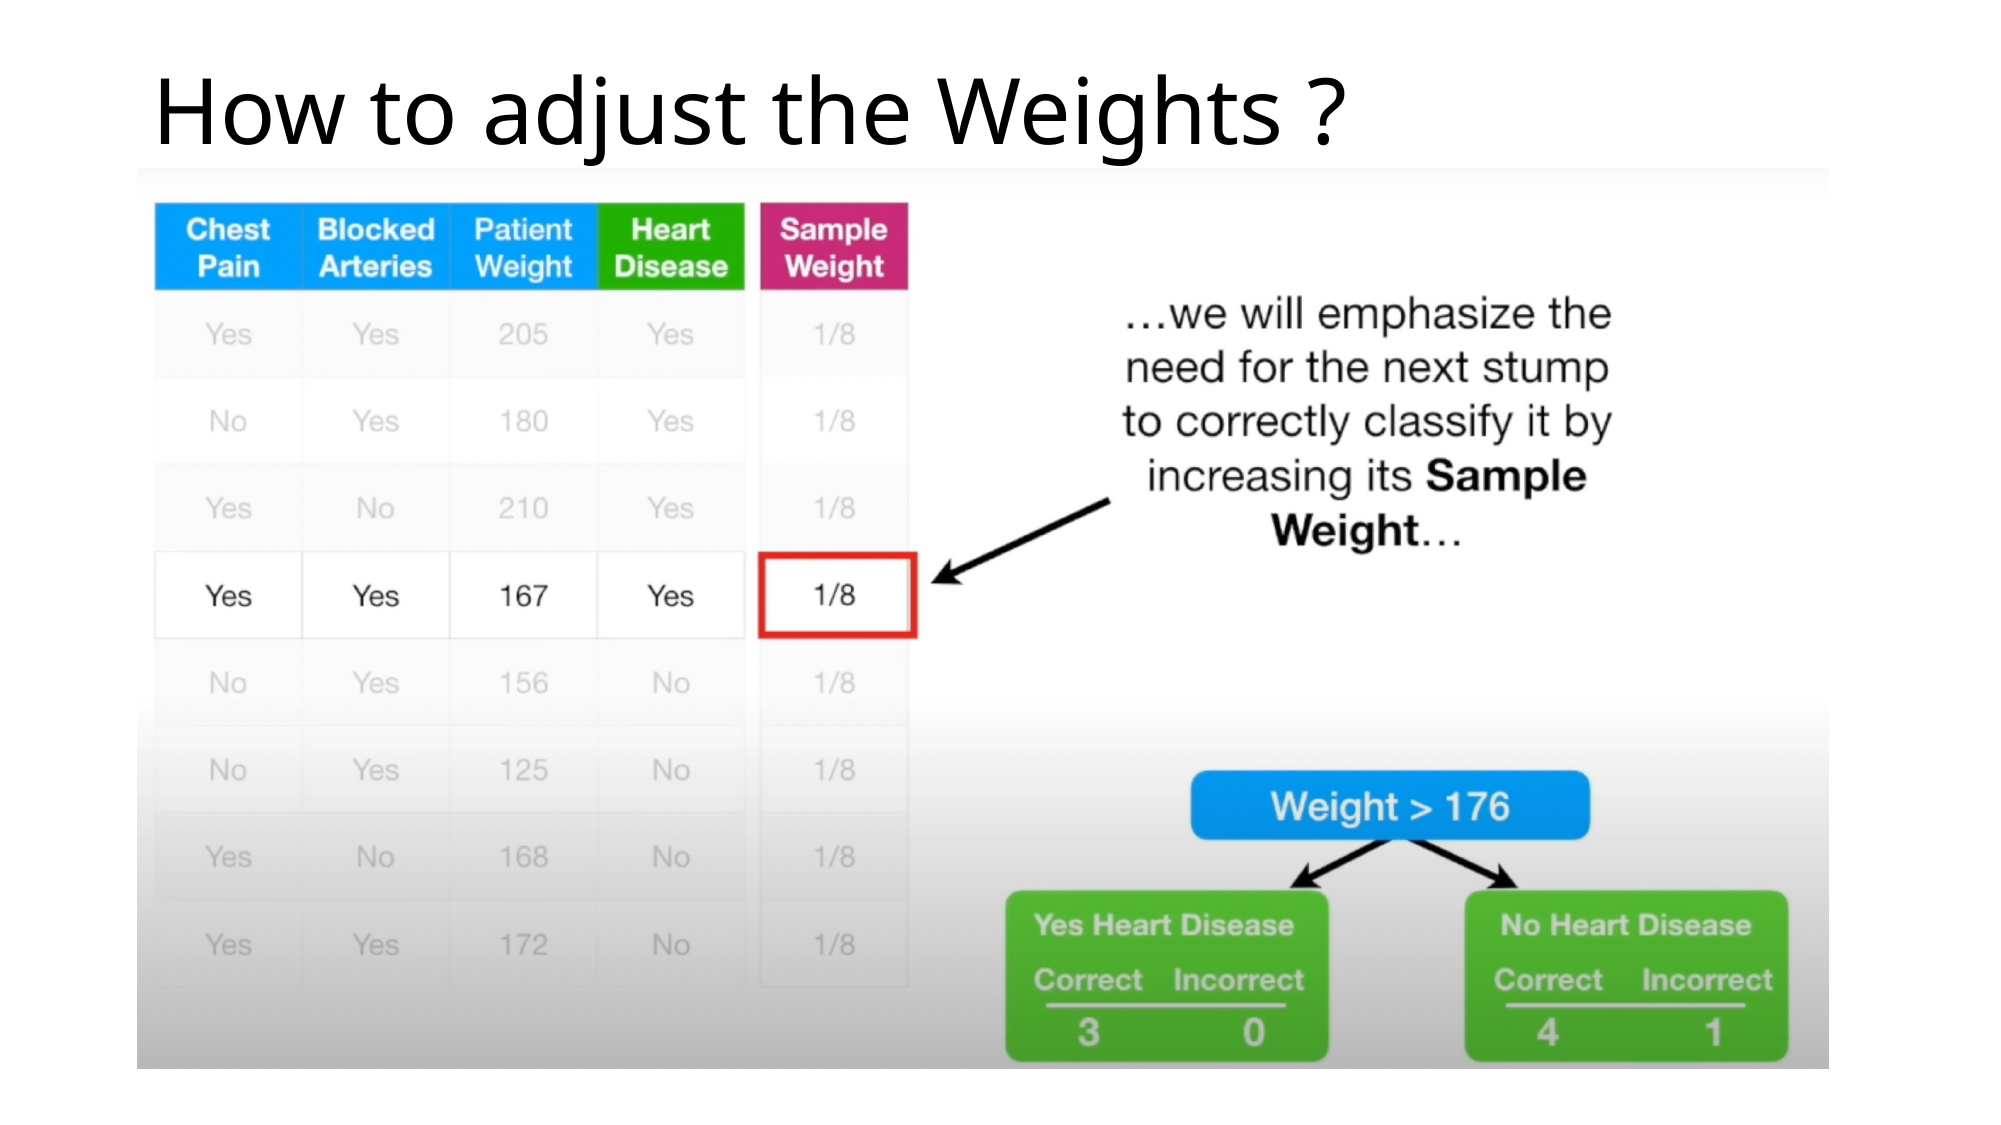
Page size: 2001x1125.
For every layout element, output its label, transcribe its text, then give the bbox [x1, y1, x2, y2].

picture [137, 168, 1829, 1069]
title How to adjust the Weights ? [78, 28, 1693, 241]
